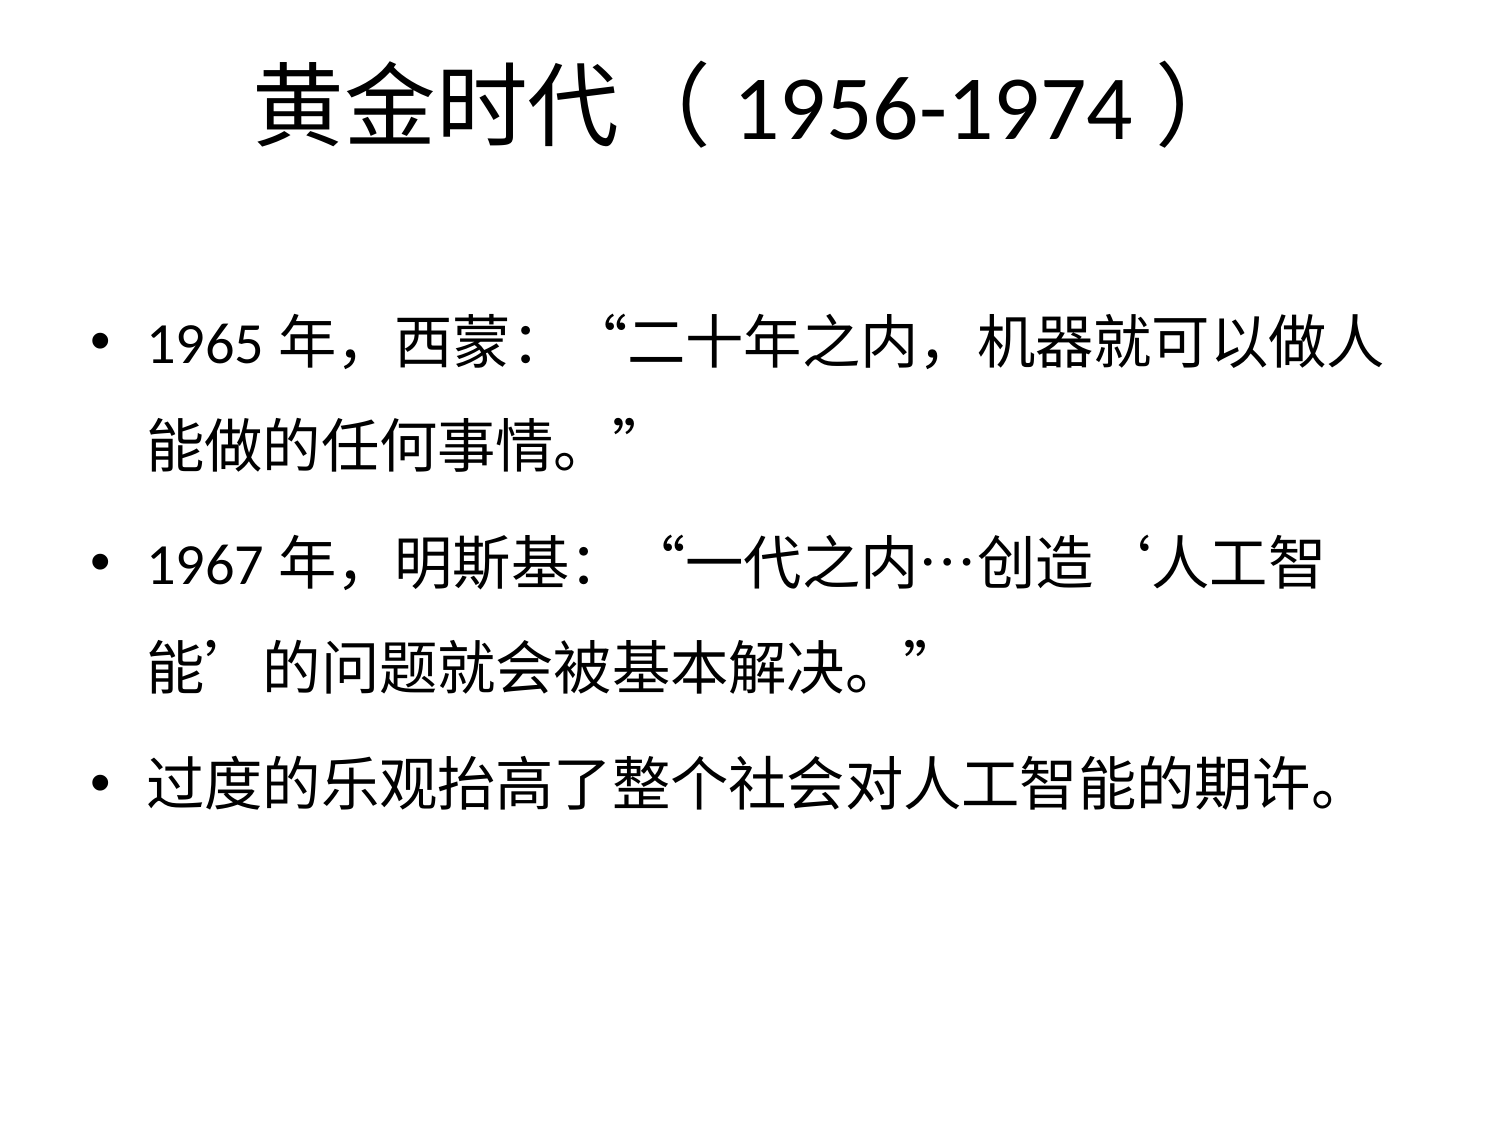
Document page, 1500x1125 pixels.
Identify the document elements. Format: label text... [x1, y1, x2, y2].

list 1965年，西蒙：“二十年之内，机器就可以做人能做的任何事情。” 1967年，明斯基：“一代之内…创造‘人工智能’的问题就会被基本解决。” 过度的乐观抬高了整个社会对人工智能的期许。 [75, 262, 1425, 1080]
title 黄金时代（1956-1974） [75, 8, 1425, 197]
